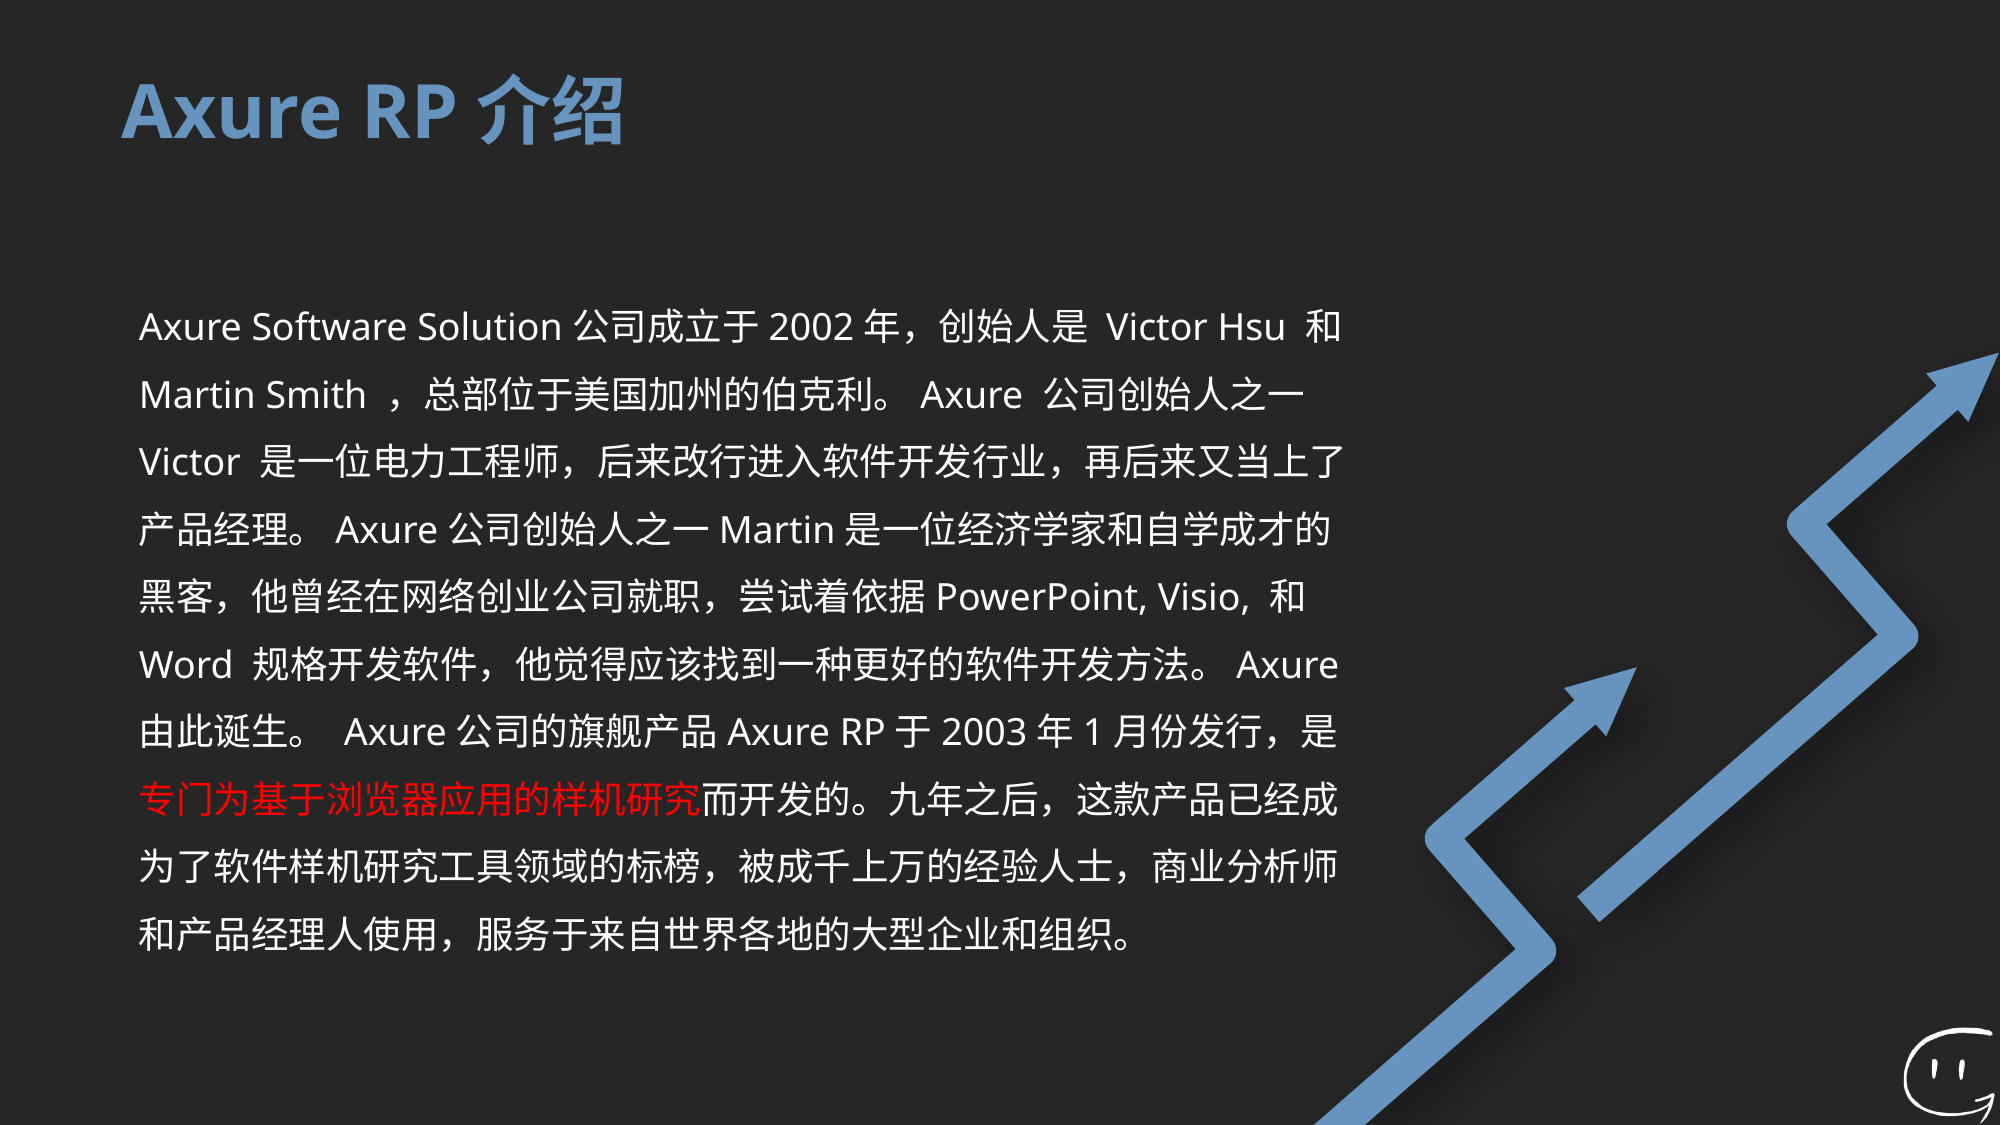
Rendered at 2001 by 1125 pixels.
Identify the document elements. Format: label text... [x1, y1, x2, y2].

text_box Axure Software Solution公司成立于2002年，创始人是 Victor Hsu 和Martin Smith ，总部位于美国加州的伯克利。Axure 公司创始人之一Victor 是一位电力工程师，后来改行进入软件开发行业，再后来又当上了产品经理。Axure公司创始人之一Martin是一位经济学家和自学成才的黑客，他曾经在网络创业公司就职，尝试着依据PowerPoint, Visio, 和Word 规格开发软件，他觉得应该找到一种更好的软件开发方法。Axure由此诞生。 Axure公司的旗舰产品Axure RP于2003年1月份发行，是专门为基于浏览器应用的样机研究而开发的。九年之后，这款产品已经成为了软件样机研究工具领域的标榜，被成千上万的经验人士，商业分析师和产品经理人使用，服务于来自世界各地的大型企业和组织。 [123, 228, 1384, 1008]
title Axure RP介绍 [106, 31, 1853, 197]
picture [1899, 1023, 2000, 1125]
text_box [1313, 667, 1637, 1125]
text_box [1577, 352, 1999, 923]
